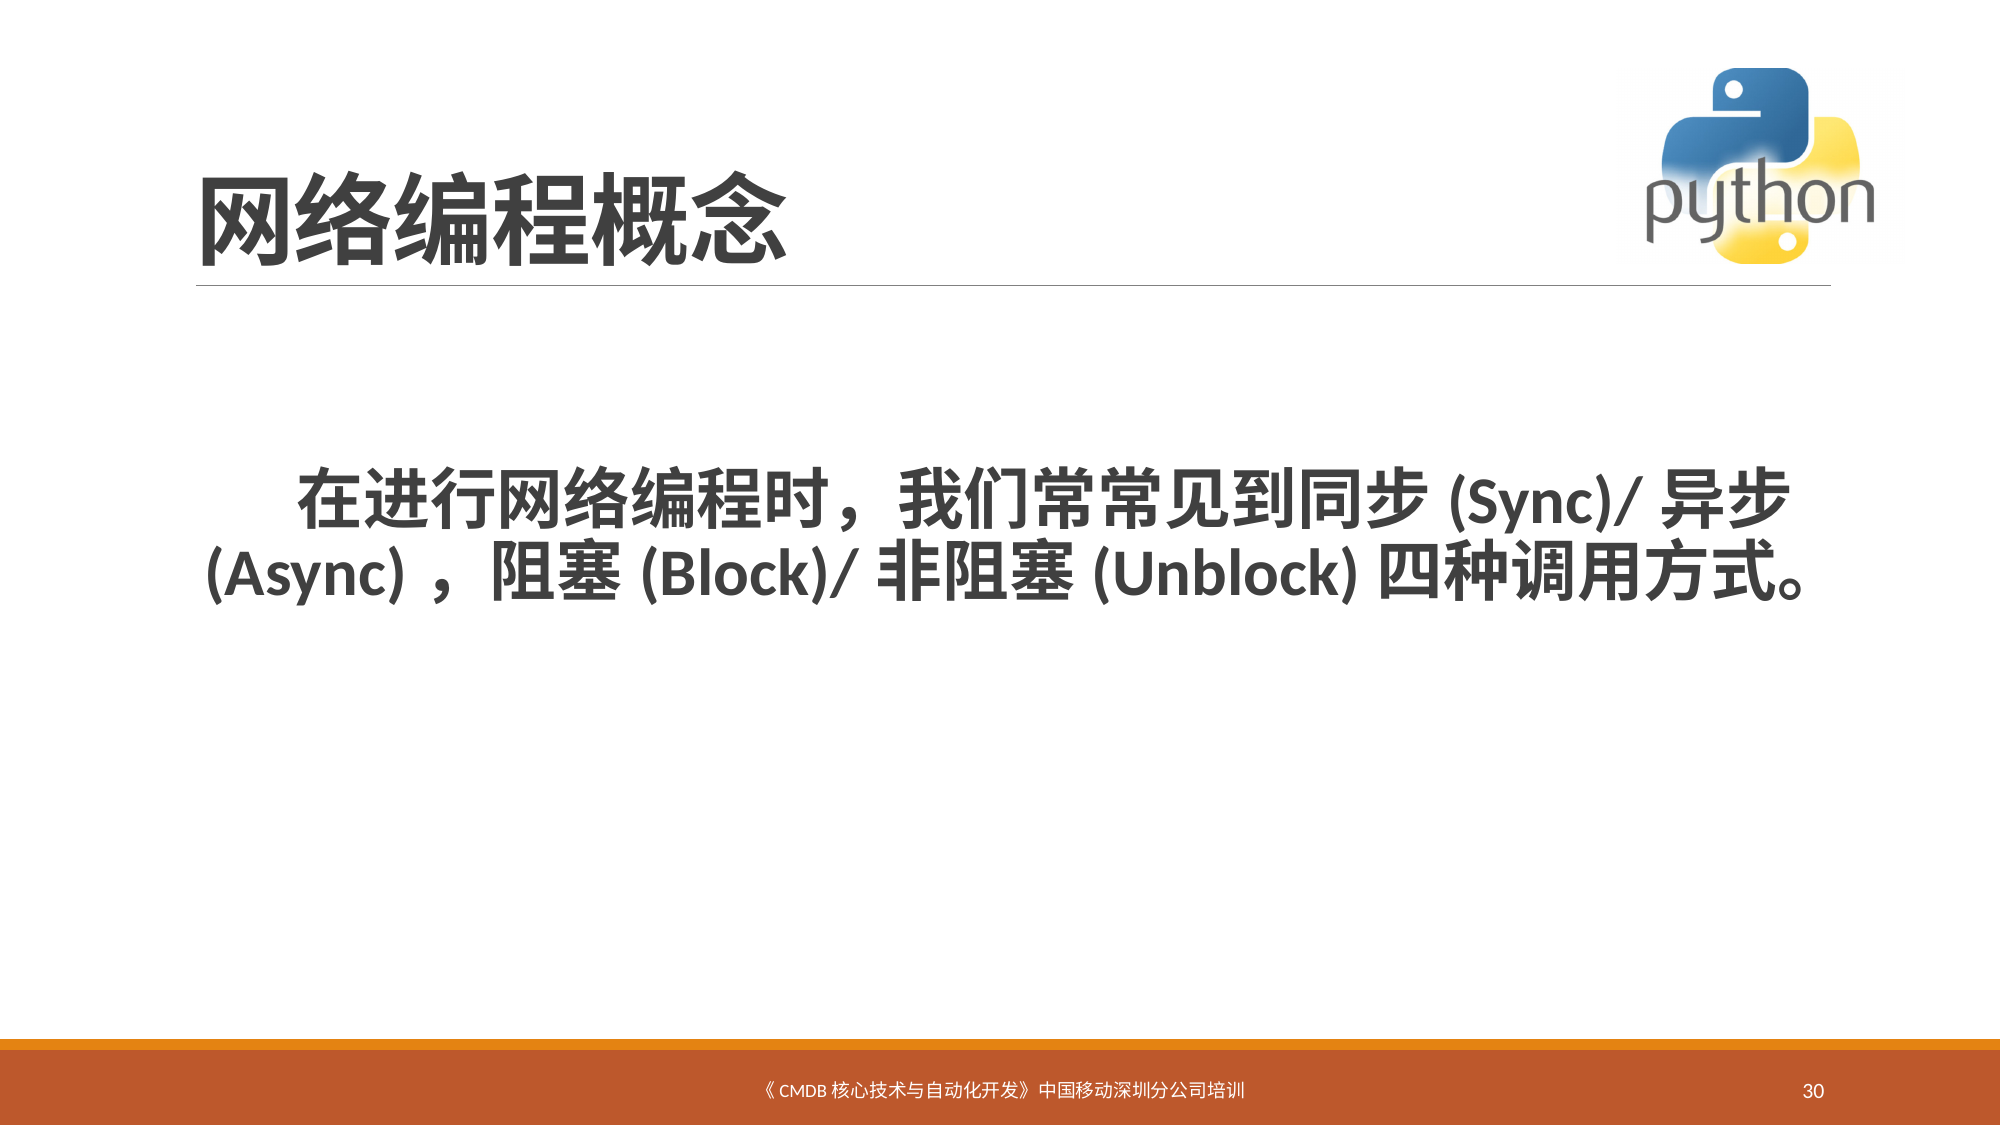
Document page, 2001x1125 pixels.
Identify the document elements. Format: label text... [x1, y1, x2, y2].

picture [1616, 68, 1906, 264]
list 在进行网络编程时，我们常常见到同步(Sync)/异步(Async)，阻塞(Block)/非阻塞(Unblock)四种调用方式。 [189, 458, 1840, 626]
slide_number 30 [1624, 1059, 1840, 1120]
title 网络编程概念 [180, 47, 1830, 285]
footer 《CMDB核心技术与自动化开发》中国移动深圳分公司培训 [604, 1059, 1396, 1120]
